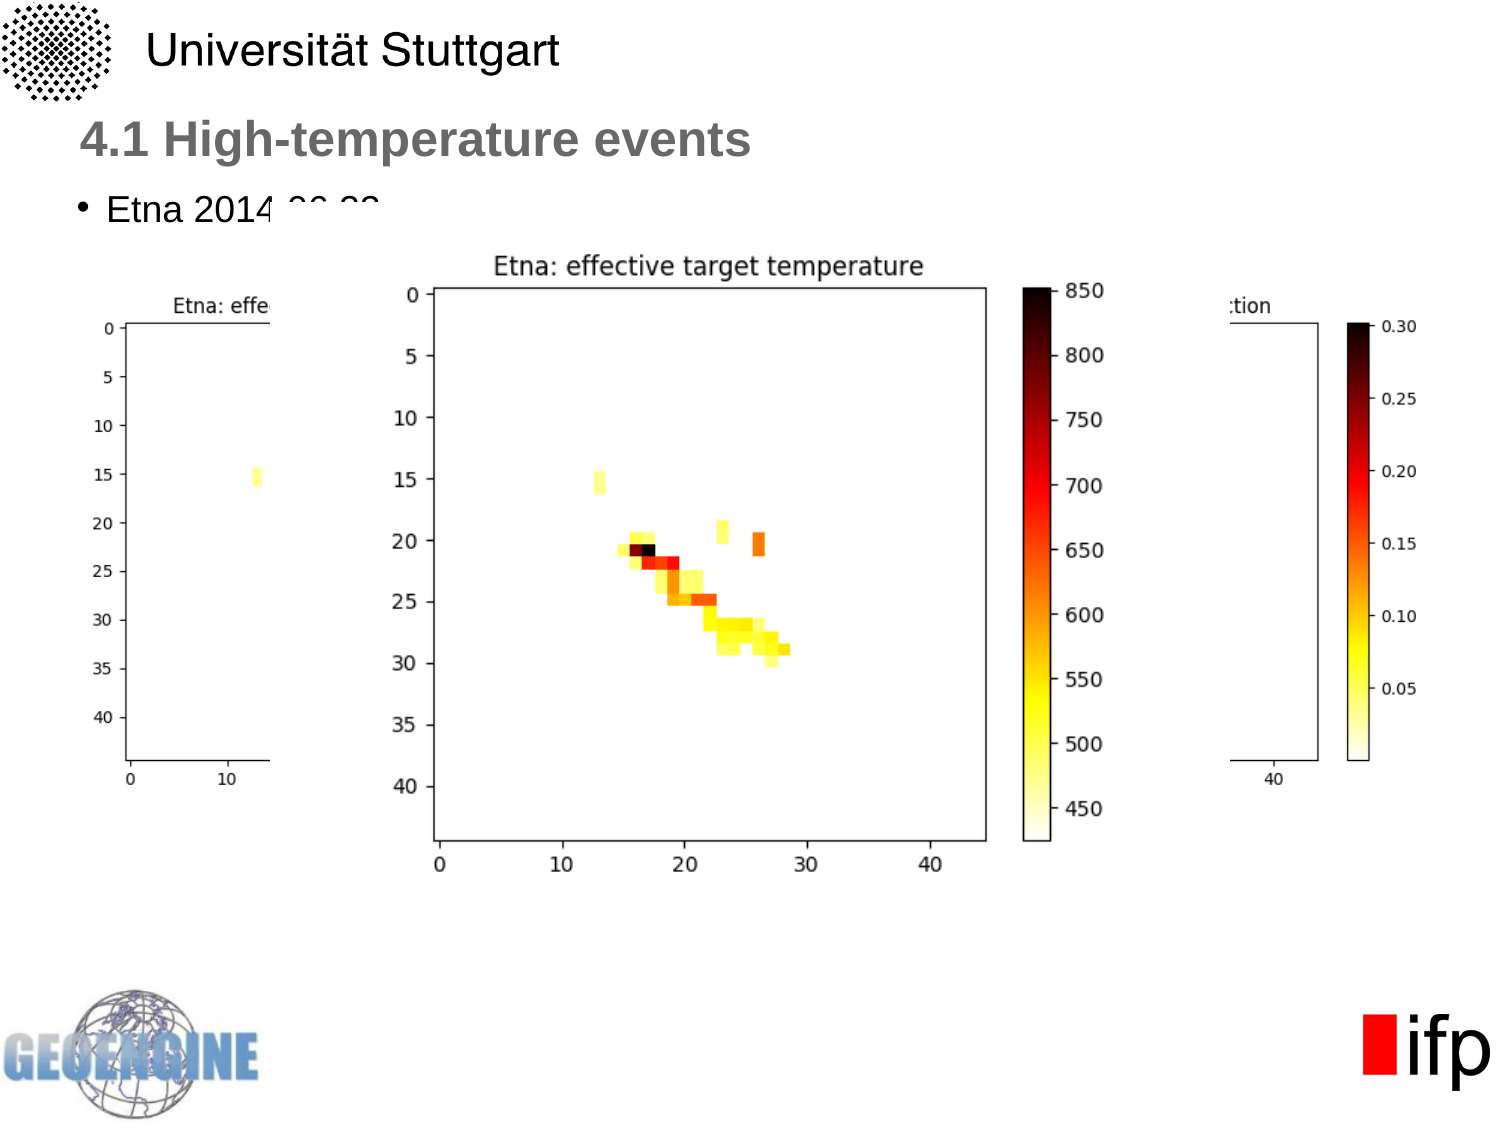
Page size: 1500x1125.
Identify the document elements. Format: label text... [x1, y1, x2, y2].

picture [0, 2, 568, 103]
title 4.1 High-temperature events [79, 106, 1421, 173]
picture [0, 202, 1500, 921]
picture [1352, 978, 1500, 1125]
list Etna 2014.06.22 [76, 184, 1418, 232]
picture [0, 978, 266, 1125]
